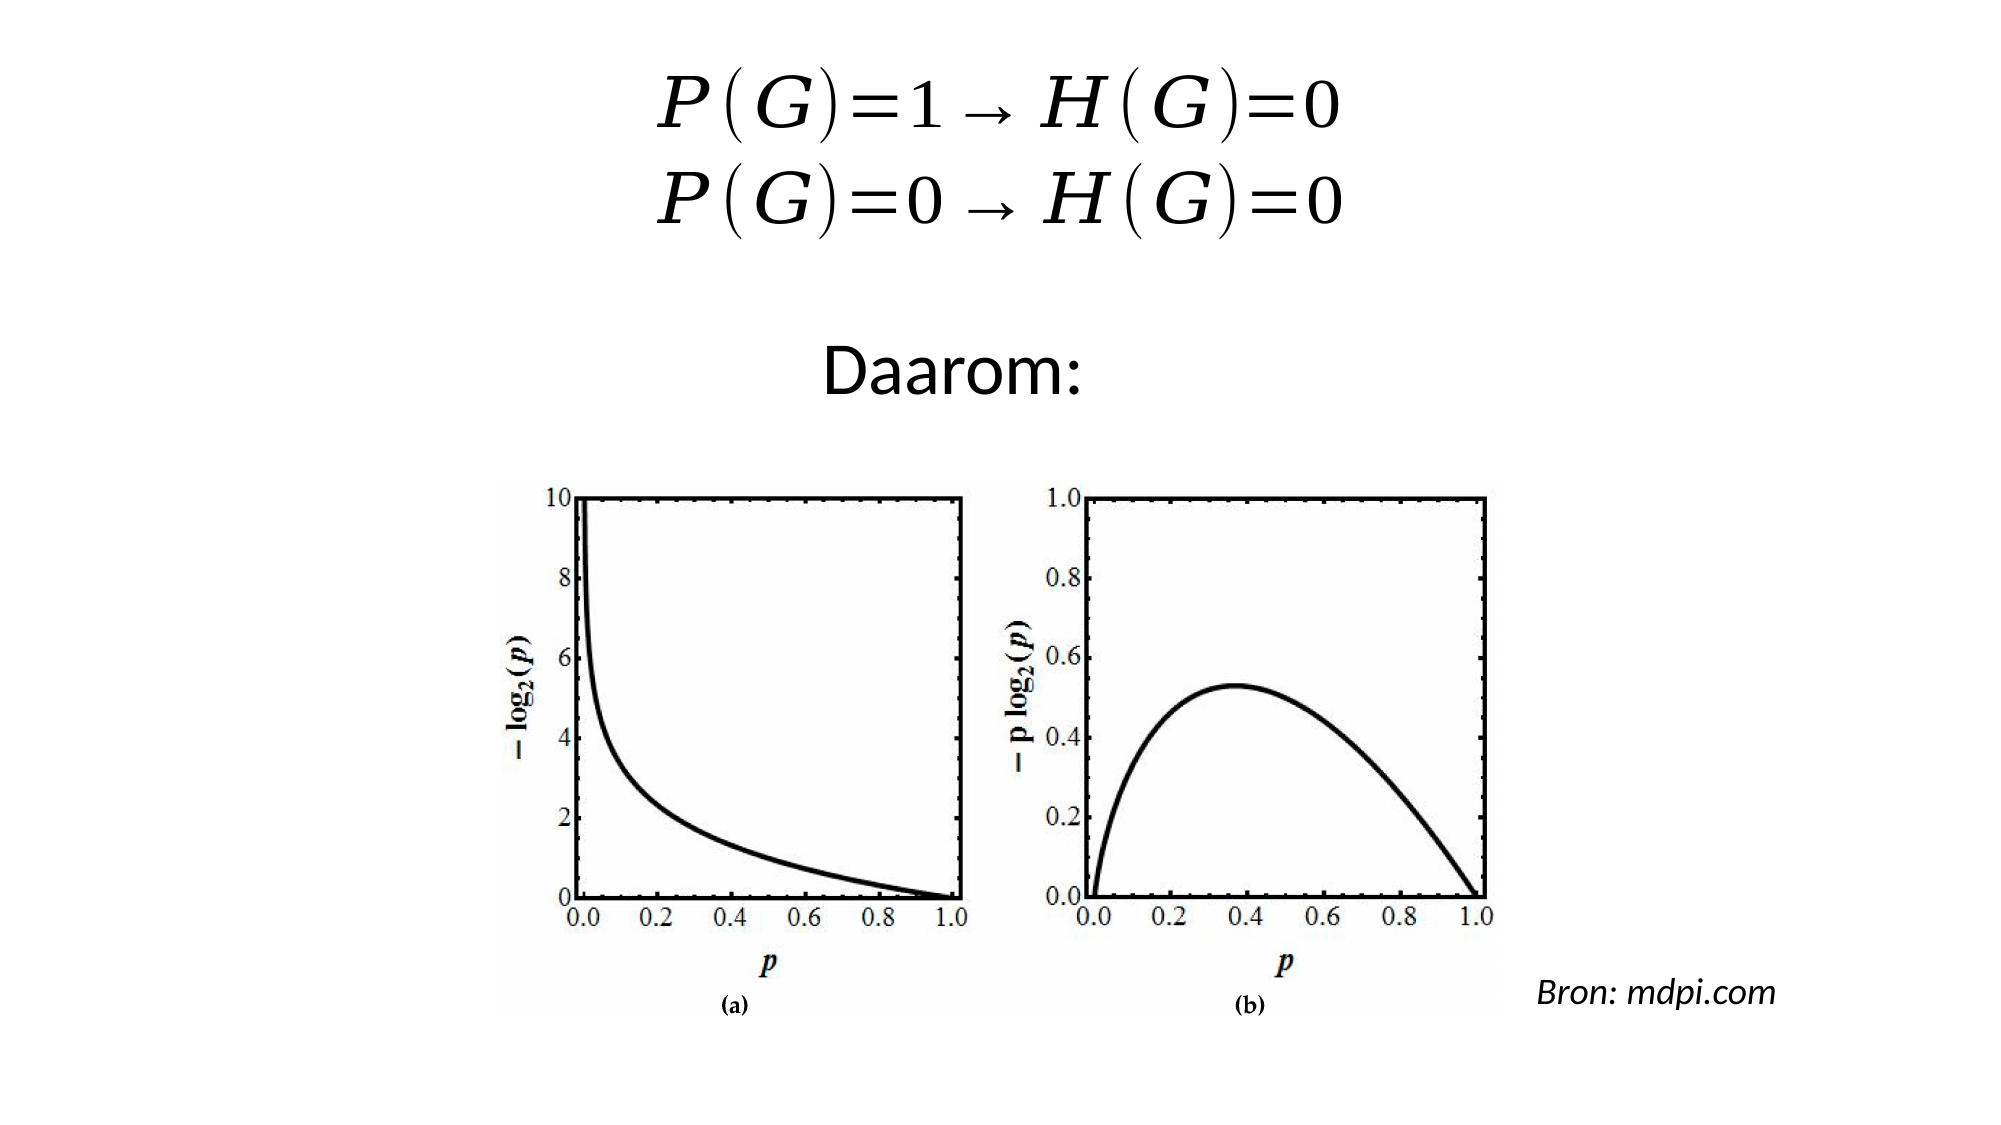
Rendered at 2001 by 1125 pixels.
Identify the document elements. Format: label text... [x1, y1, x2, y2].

text_box Bron: mdpi.com [1521, 960, 1827, 1020]
picture [499, 480, 1500, 1021]
